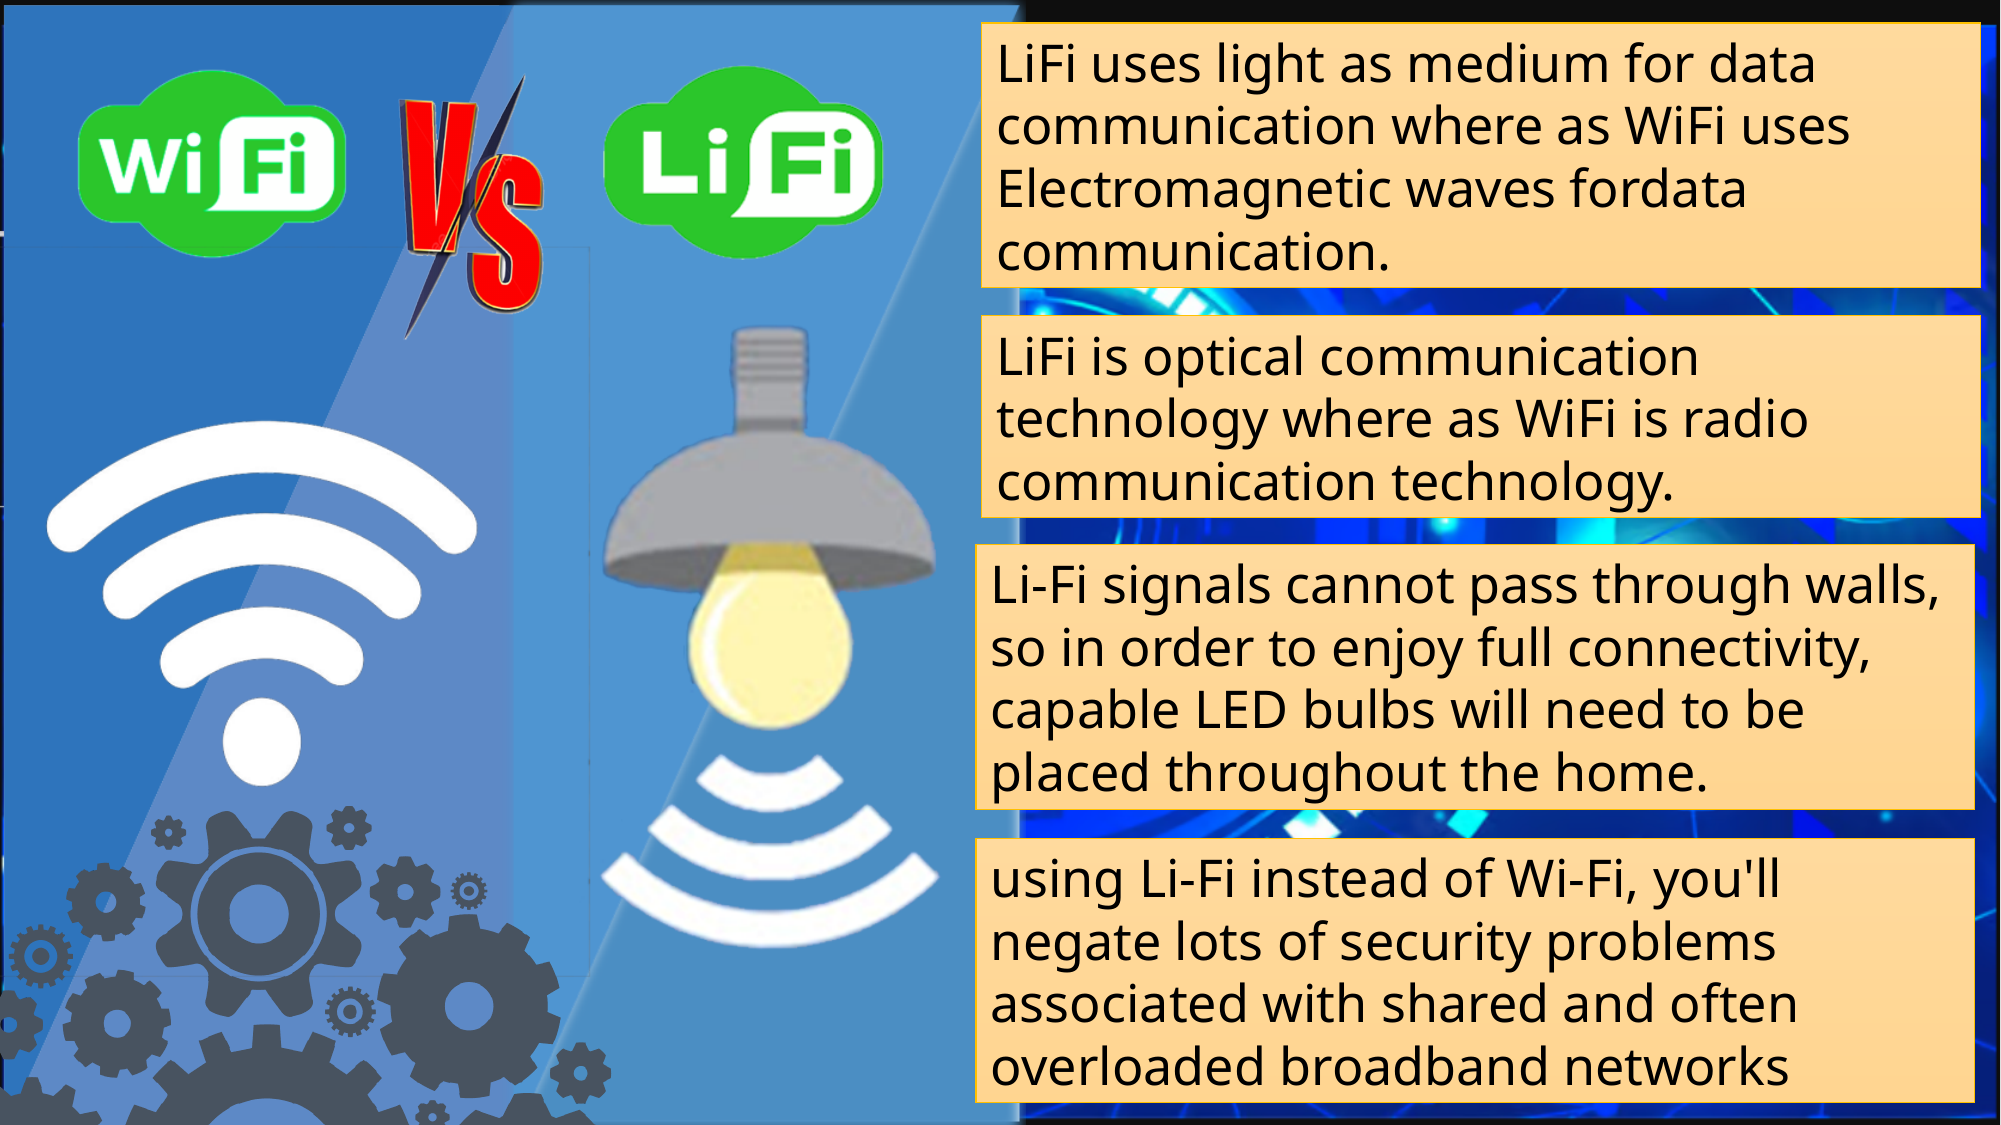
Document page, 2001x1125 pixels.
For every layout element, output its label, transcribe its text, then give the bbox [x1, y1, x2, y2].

text_box LiFi is optical communication technology where as WiFi is radio communication technology. [1026, 315, 1981, 518]
text_box LiFi uses light as medium for data communication where as WiFi uses Electromagnetic waves fordata communication. [1026, 22, 1981, 288]
text_box Li-Fi signals cannot pass through walls, so in order to enjoy full connectivity, capable LED bulbs will need to be placed throughout the home. [1026, 544, 1975, 810]
picture [0, 0, 2001, 1125]
text_box using Li-Fi instead of Wi-Fi, you'll negate lots of security problems associated with shared and often overloaded broadband networks [1026, 838, 1975, 1103]
